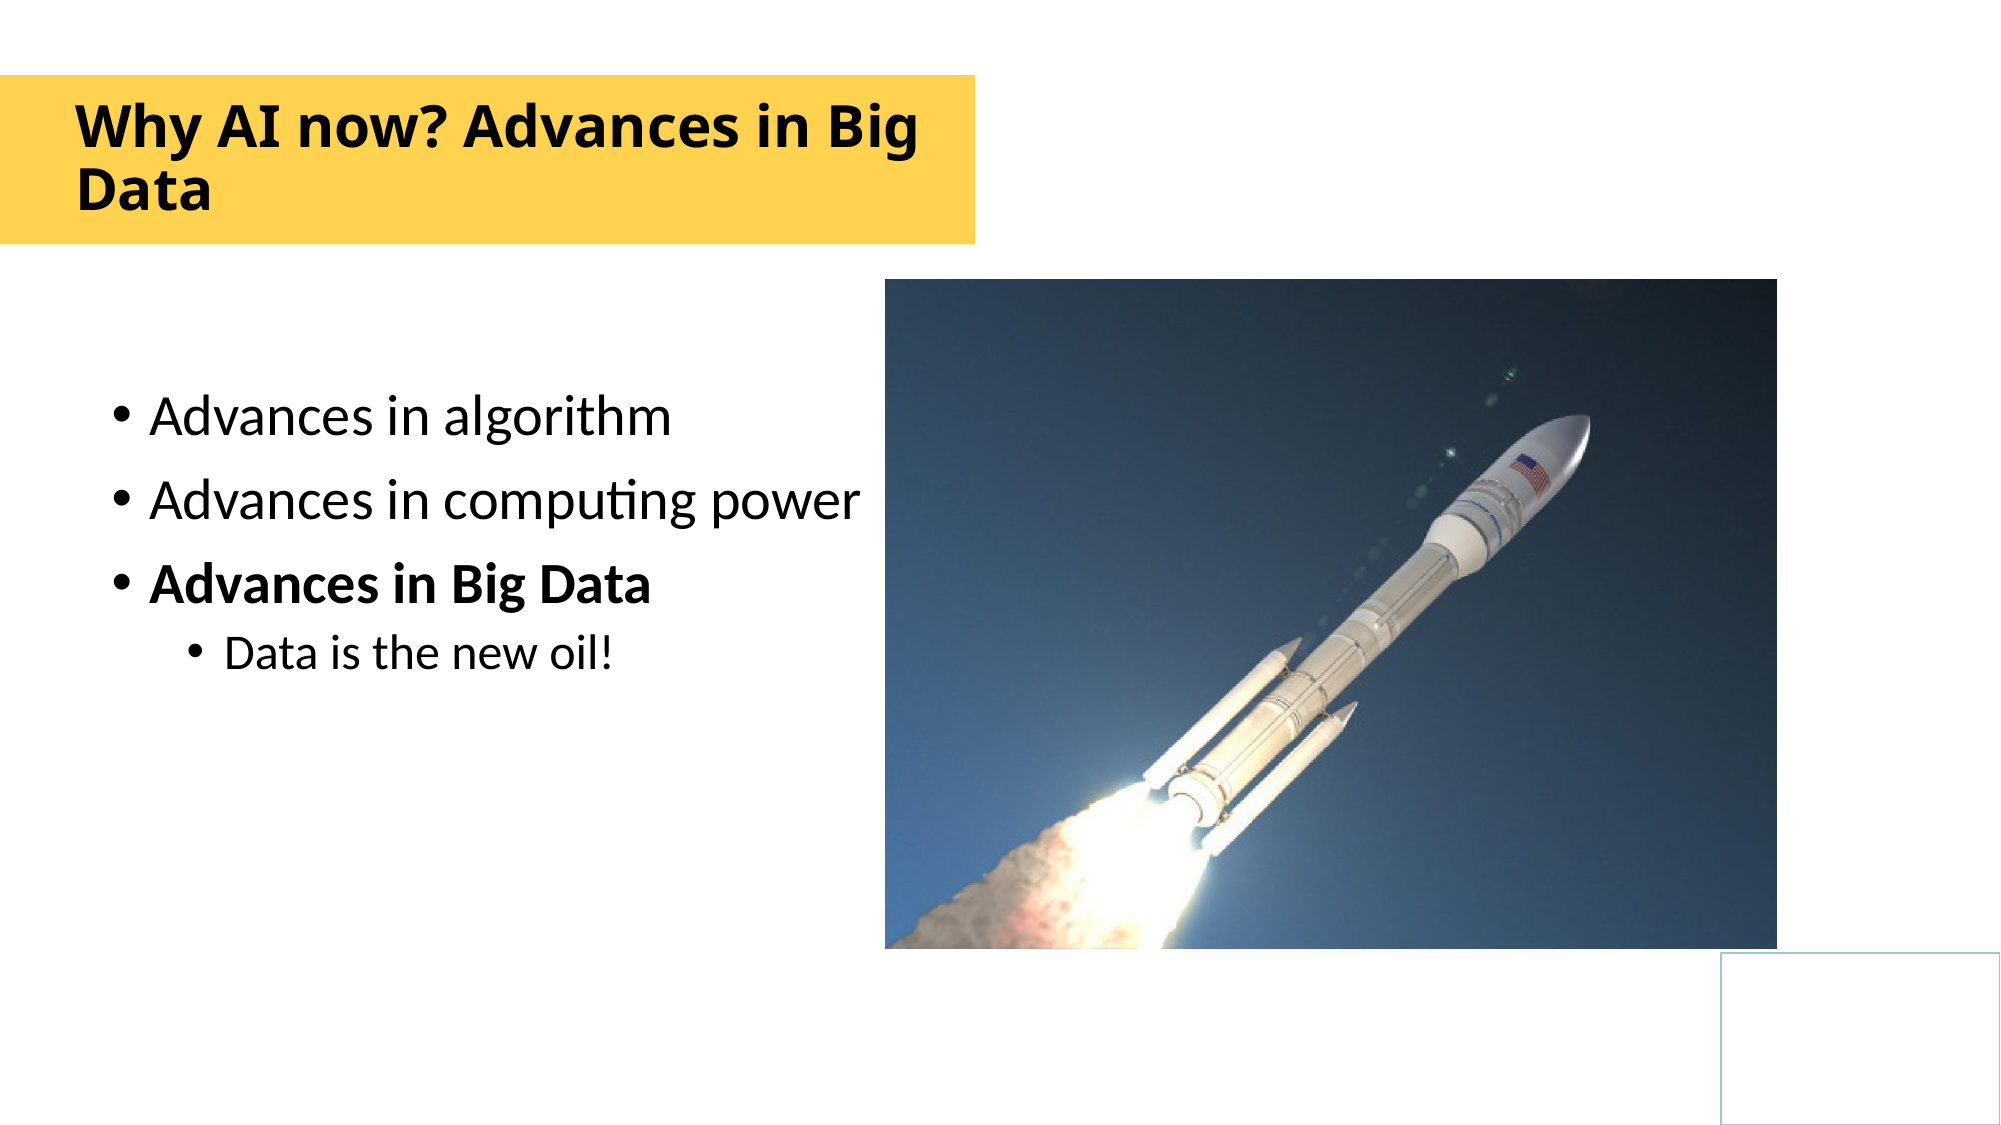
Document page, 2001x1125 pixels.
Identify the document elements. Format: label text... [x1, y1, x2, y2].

list Advances in algorithm Advances in computing power Advances in Big Data Data is the new oil! [96, 377, 1822, 1092]
text_box [1720, 952, 2000, 1125]
title Why AI now? Advances in Big Data [0, 75, 975, 245]
picture [884, 279, 1778, 949]
